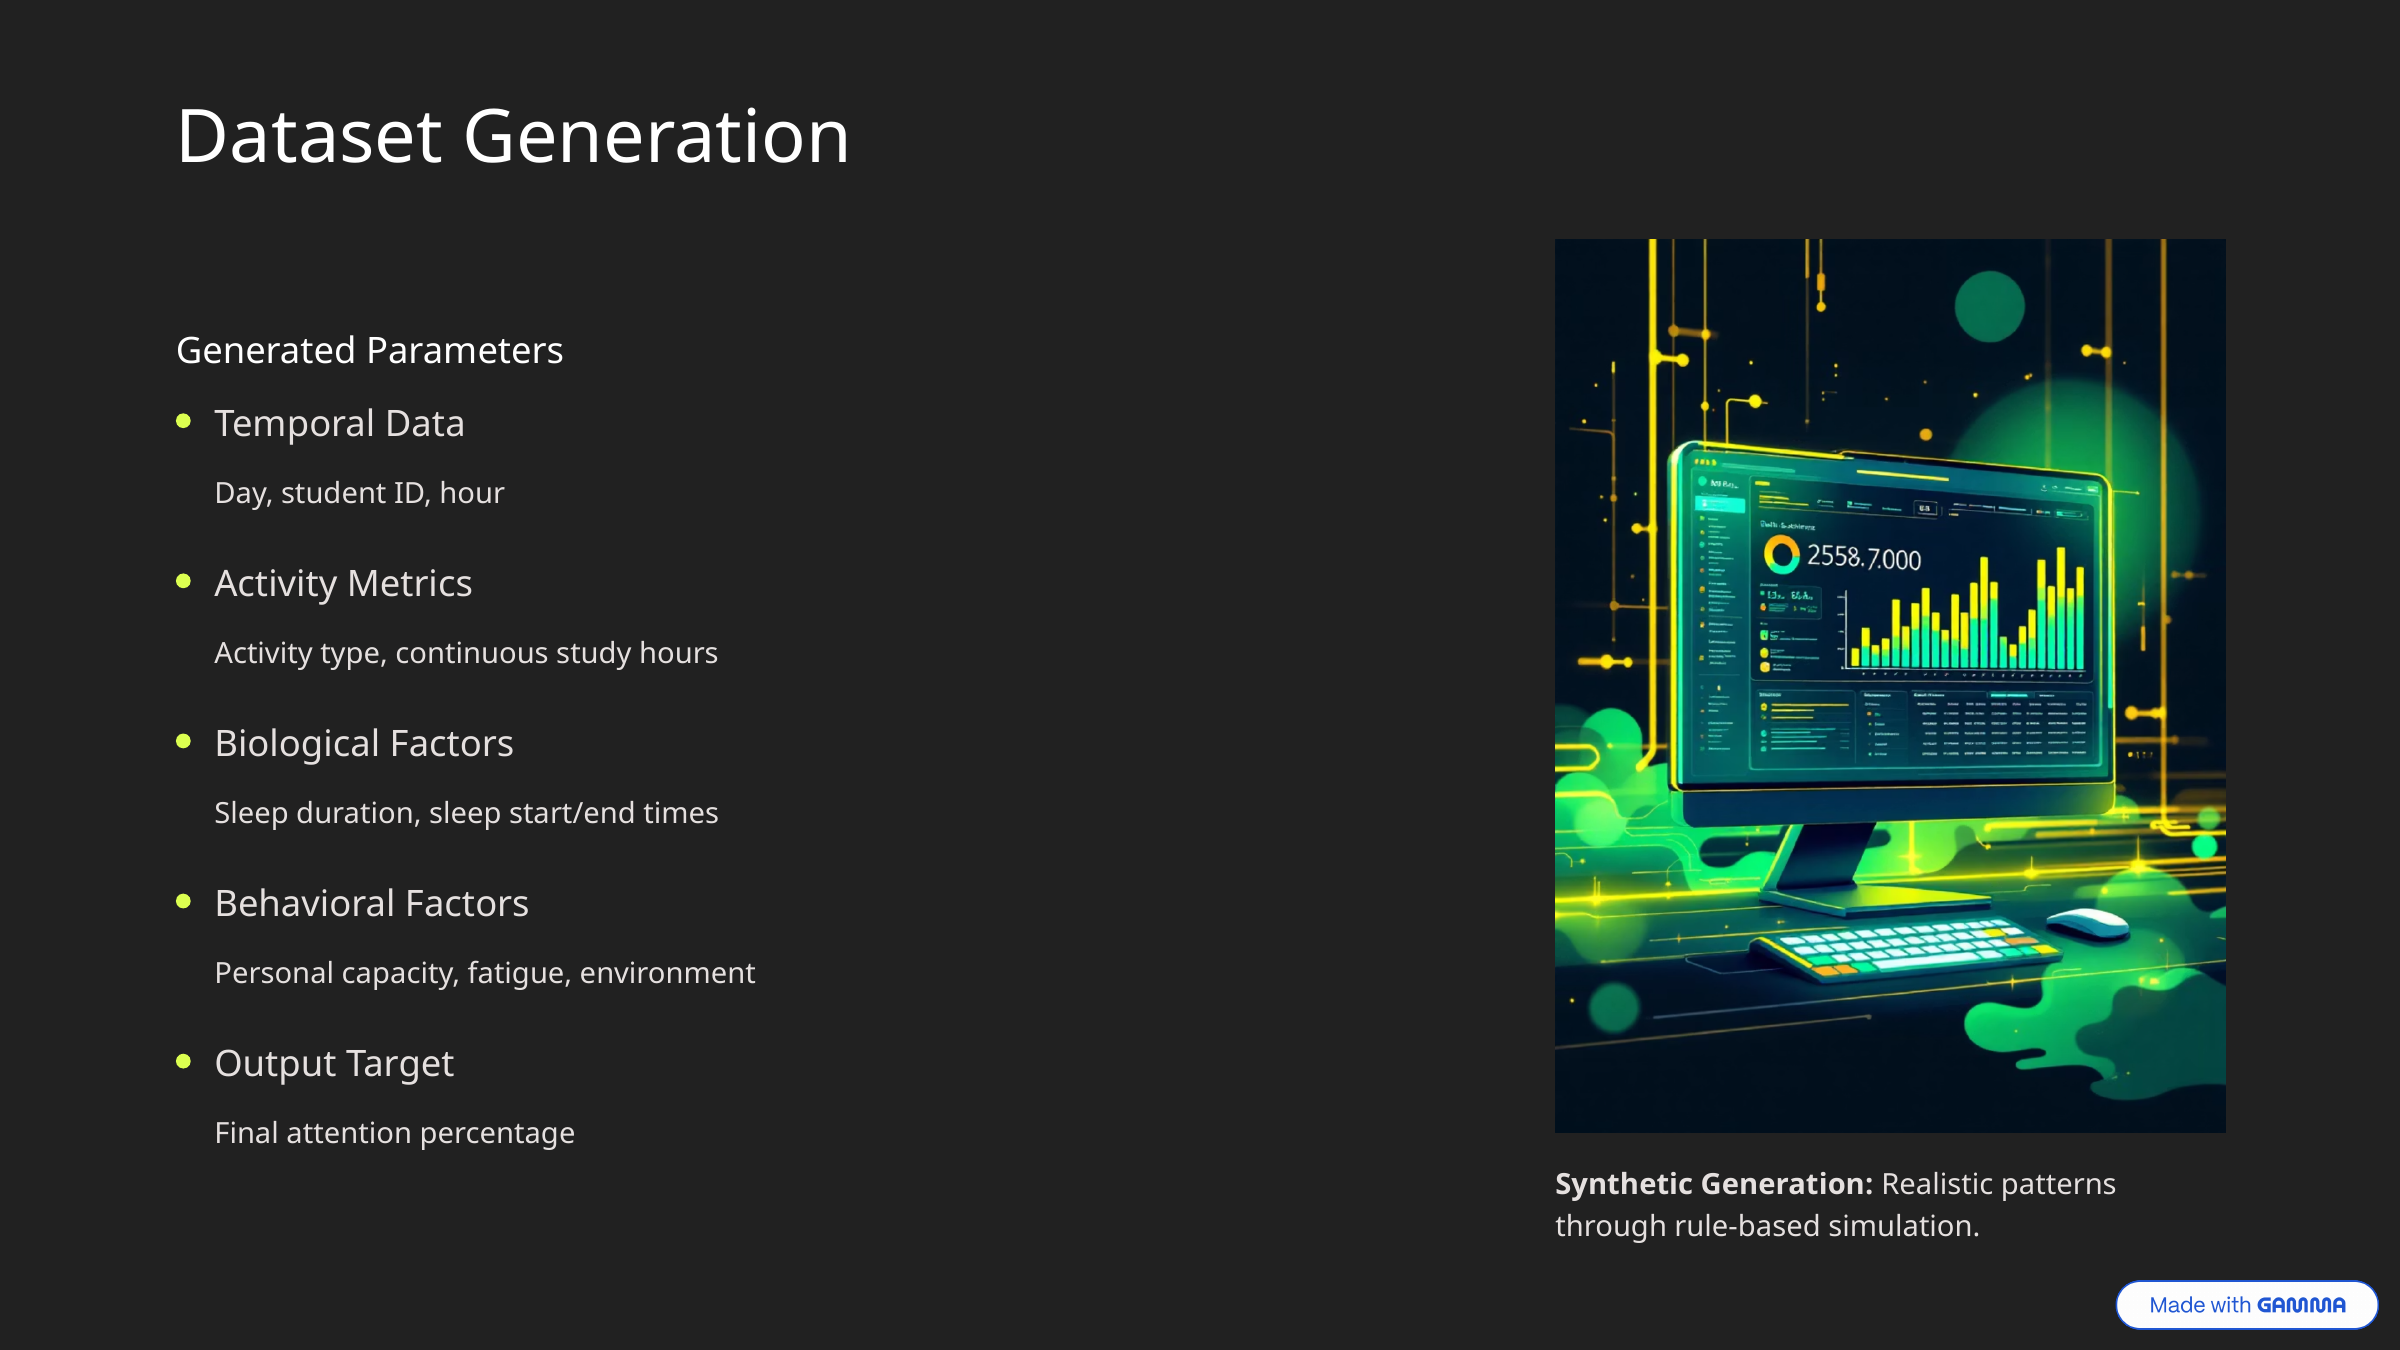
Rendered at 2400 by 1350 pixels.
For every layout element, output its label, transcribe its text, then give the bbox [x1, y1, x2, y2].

text_box [175, 1053, 191, 1069]
text_box Sleep duration, sleep start/end times [214, 787, 1482, 831]
text_box Generated Parameters [175, 324, 621, 371]
picture [1555, 239, 2226, 1133]
text_box Day, student ID, hour [214, 467, 1482, 511]
text_box Behavioral Factors [214, 877, 615, 925]
text_box Dataset Generation [175, 84, 978, 177]
text_box Activity type, continuous study hours [214, 627, 1482, 671]
text_box [175, 573, 191, 589]
text_box [175, 413, 191, 429]
text_box Synthetic Generation: Realistic patterns through rule-based simulation. [1555, 1158, 2226, 1245]
text_box Activity Metrics [214, 557, 586, 604]
text_box Temporal Data [214, 397, 586, 444]
text_box Biological Factors [214, 717, 615, 765]
text_box [175, 733, 191, 749]
text_box Personal capacity, fatigue, environment [214, 947, 1482, 991]
text_box [175, 893, 191, 909]
text_box Final attention percentage [214, 1107, 1482, 1151]
picture [2106, 1271, 2389, 1339]
text_box Output Target [214, 1037, 586, 1085]
